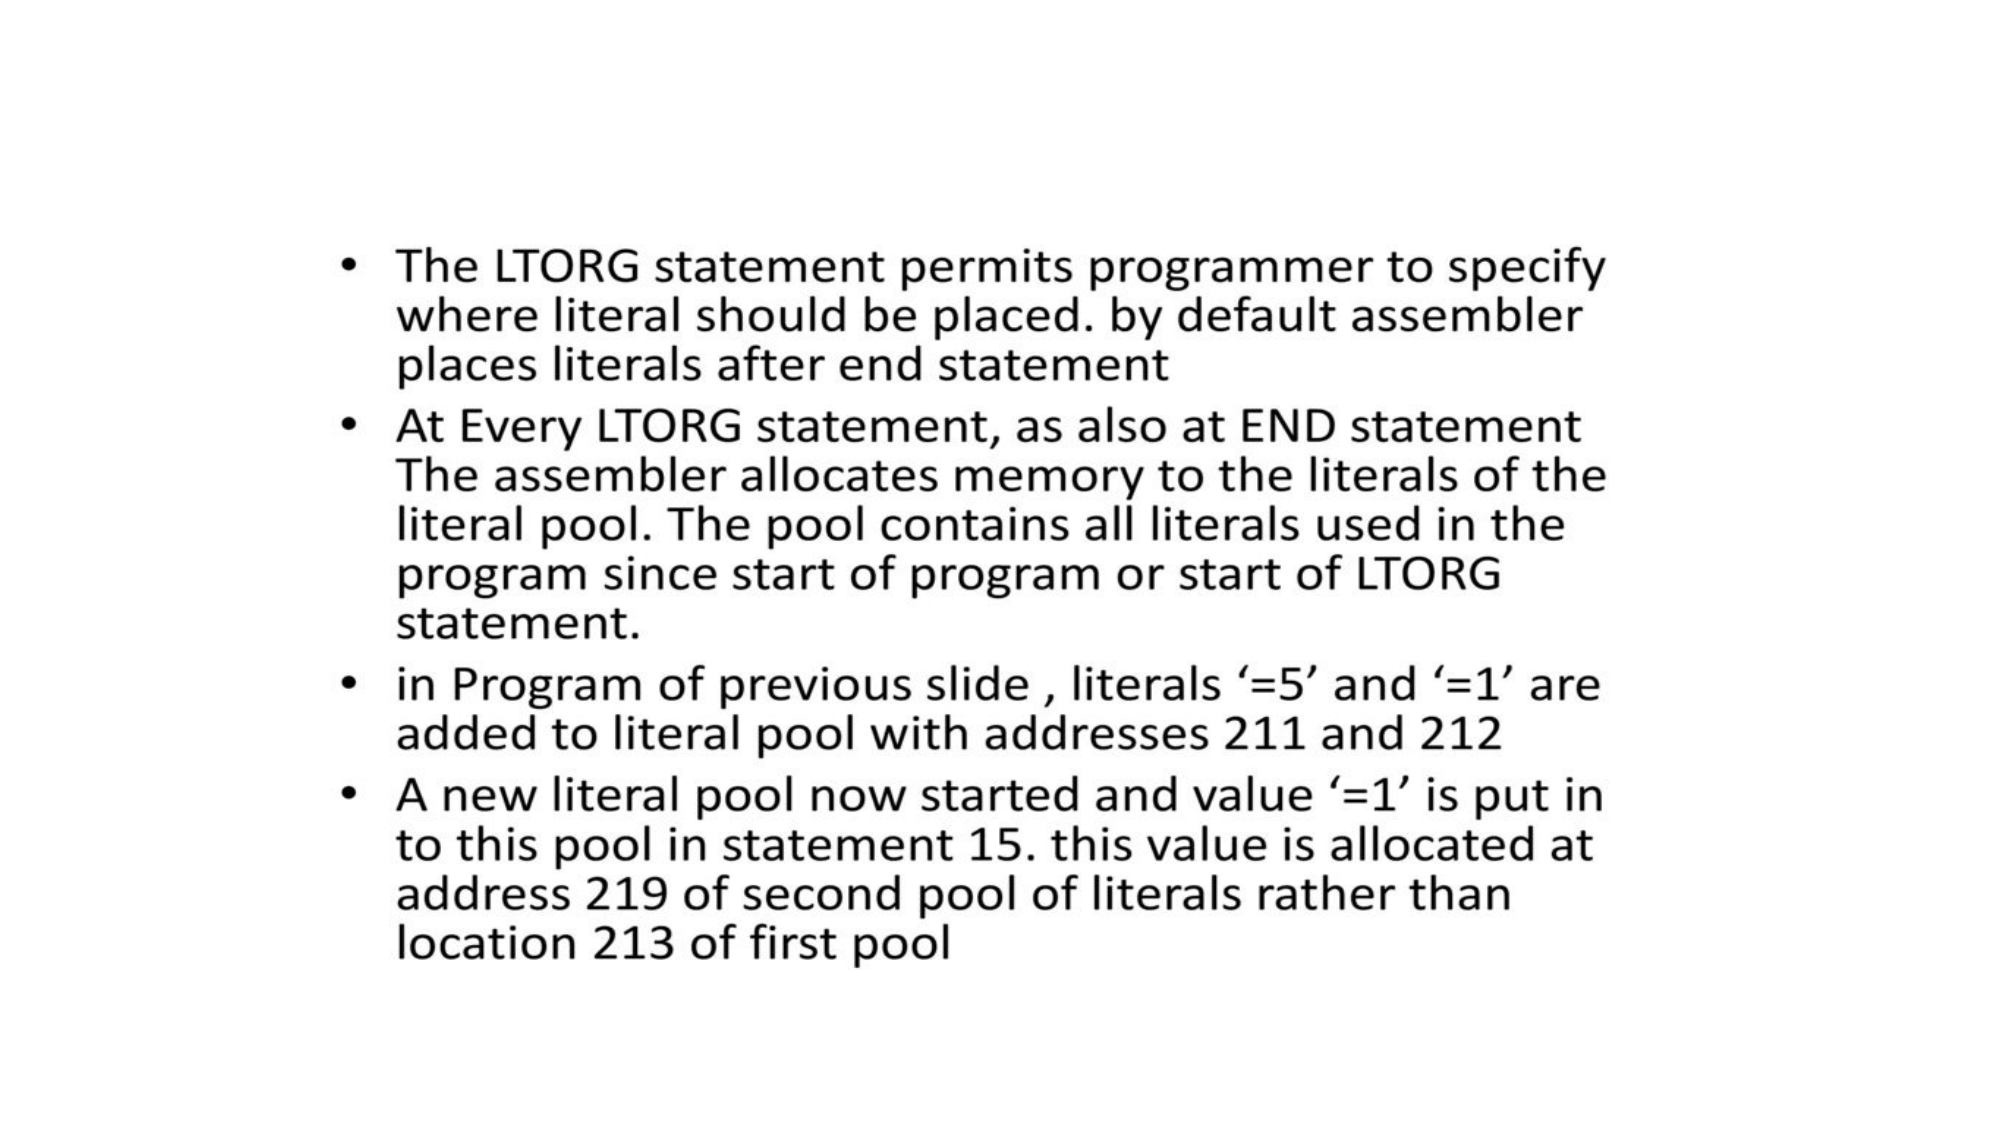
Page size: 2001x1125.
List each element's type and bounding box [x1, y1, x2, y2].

picture [249, 0, 1750, 1024]
